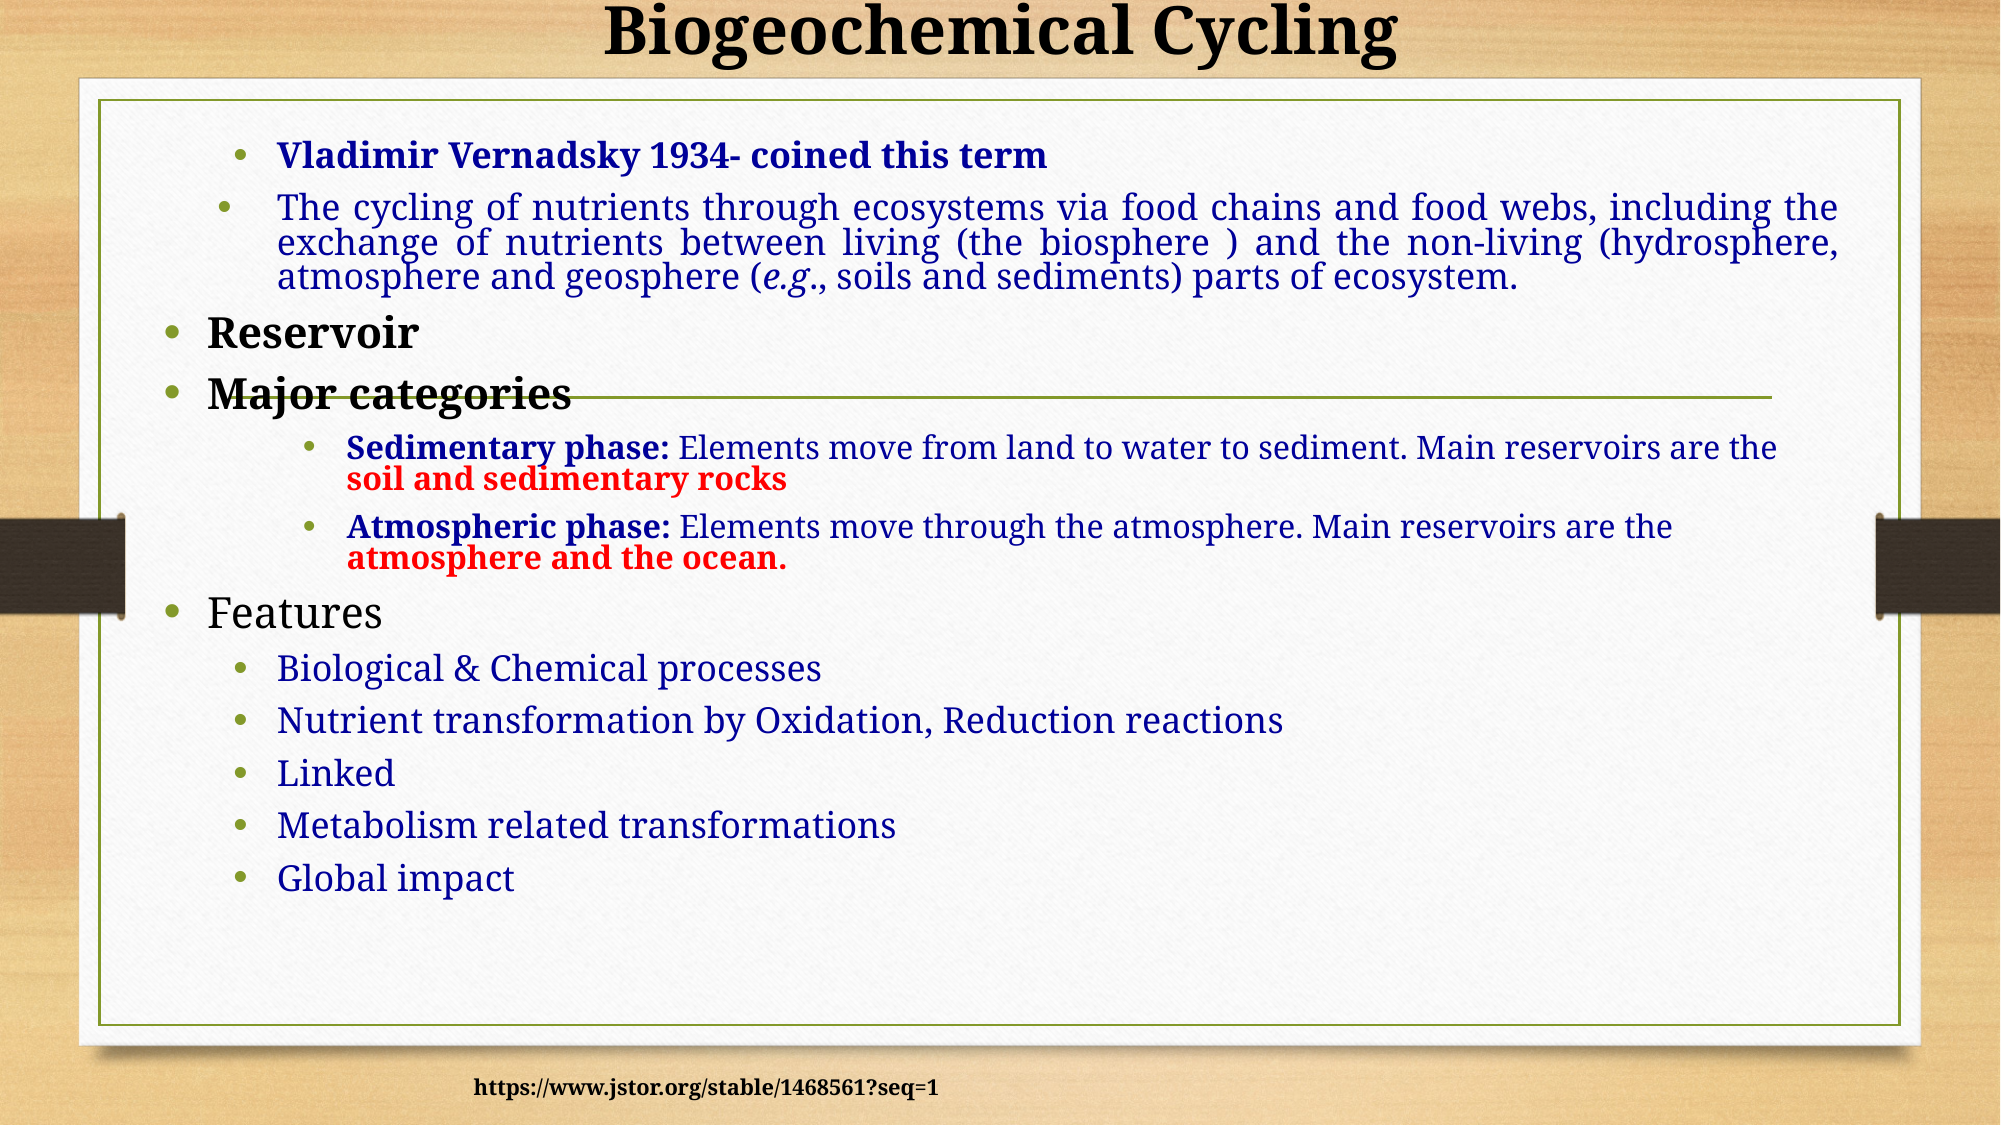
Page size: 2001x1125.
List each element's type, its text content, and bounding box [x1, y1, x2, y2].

text_box https://www.jstor.org/stable/1468561?seq=1 [459, 1066, 1747, 1108]
title Biogeochemical Cycling [414, 0, 1590, 78]
picture [0, 0, 2001, 1125]
list Vladimir Vernadsky 1934- coined this term The cycling of nutrients through ecosystems via food chains and food webs, including the exchange of nutrients between living (the biosphere ) and the non-living (hydrosphere, atmosphere and geosphere (e.g., soils and sediments) parts of ecosystem. Reservoir Major categories Sedimentary phase: Elements move from land to water to sediment. Main reservoirs are the soil and sedimentary rocks Atmospheric phase: Elements move through the atmosphere. Main reservoirs are the atmosphere and the ocean. Features Biological & Chemical processes Nutrient transformation by Oxidation, Reduction reactions Linked Metabolism related transformations Global impact [148, 133, 1856, 909]
